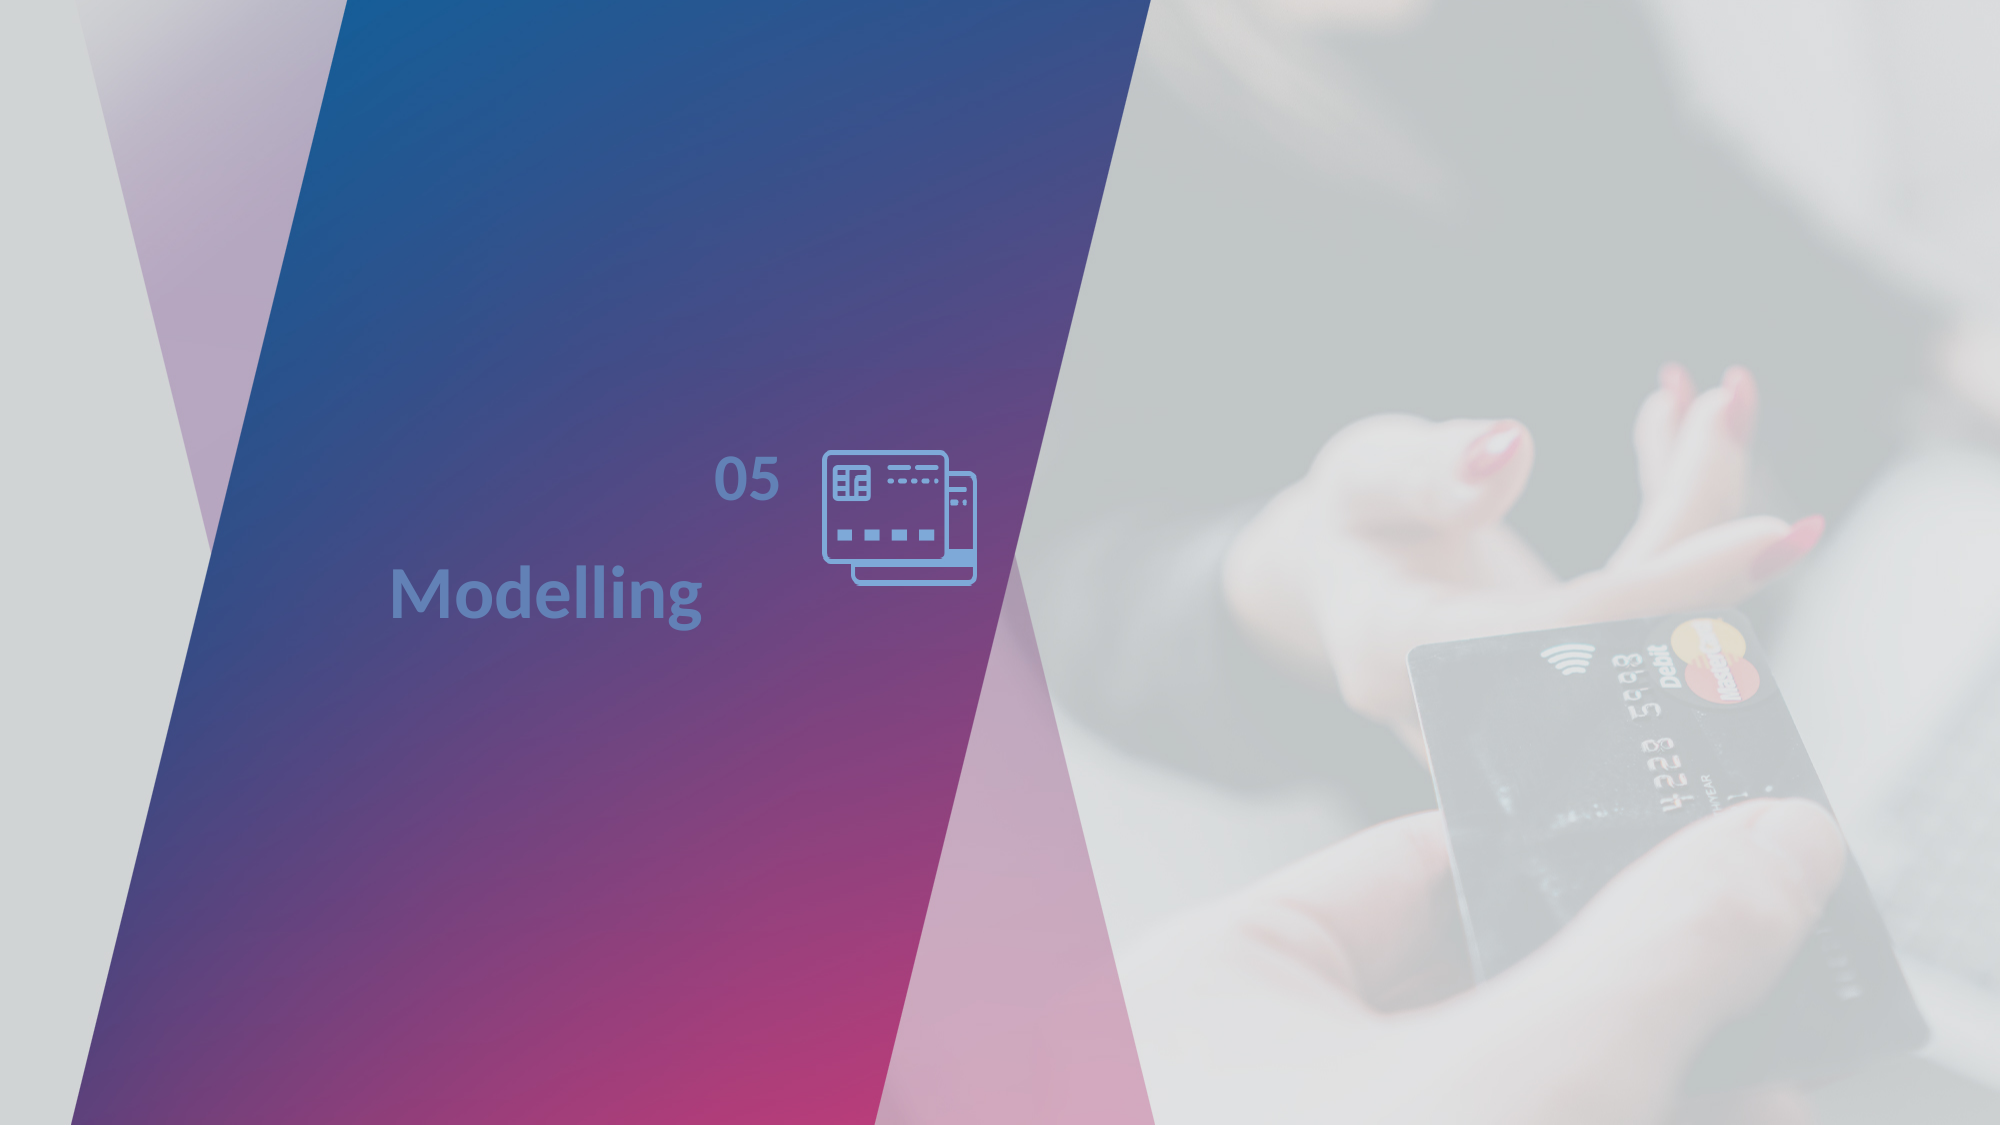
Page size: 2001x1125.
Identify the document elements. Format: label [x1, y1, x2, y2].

text_box [373, 426, 977, 643]
picture [0, 0, 2000, 1125]
